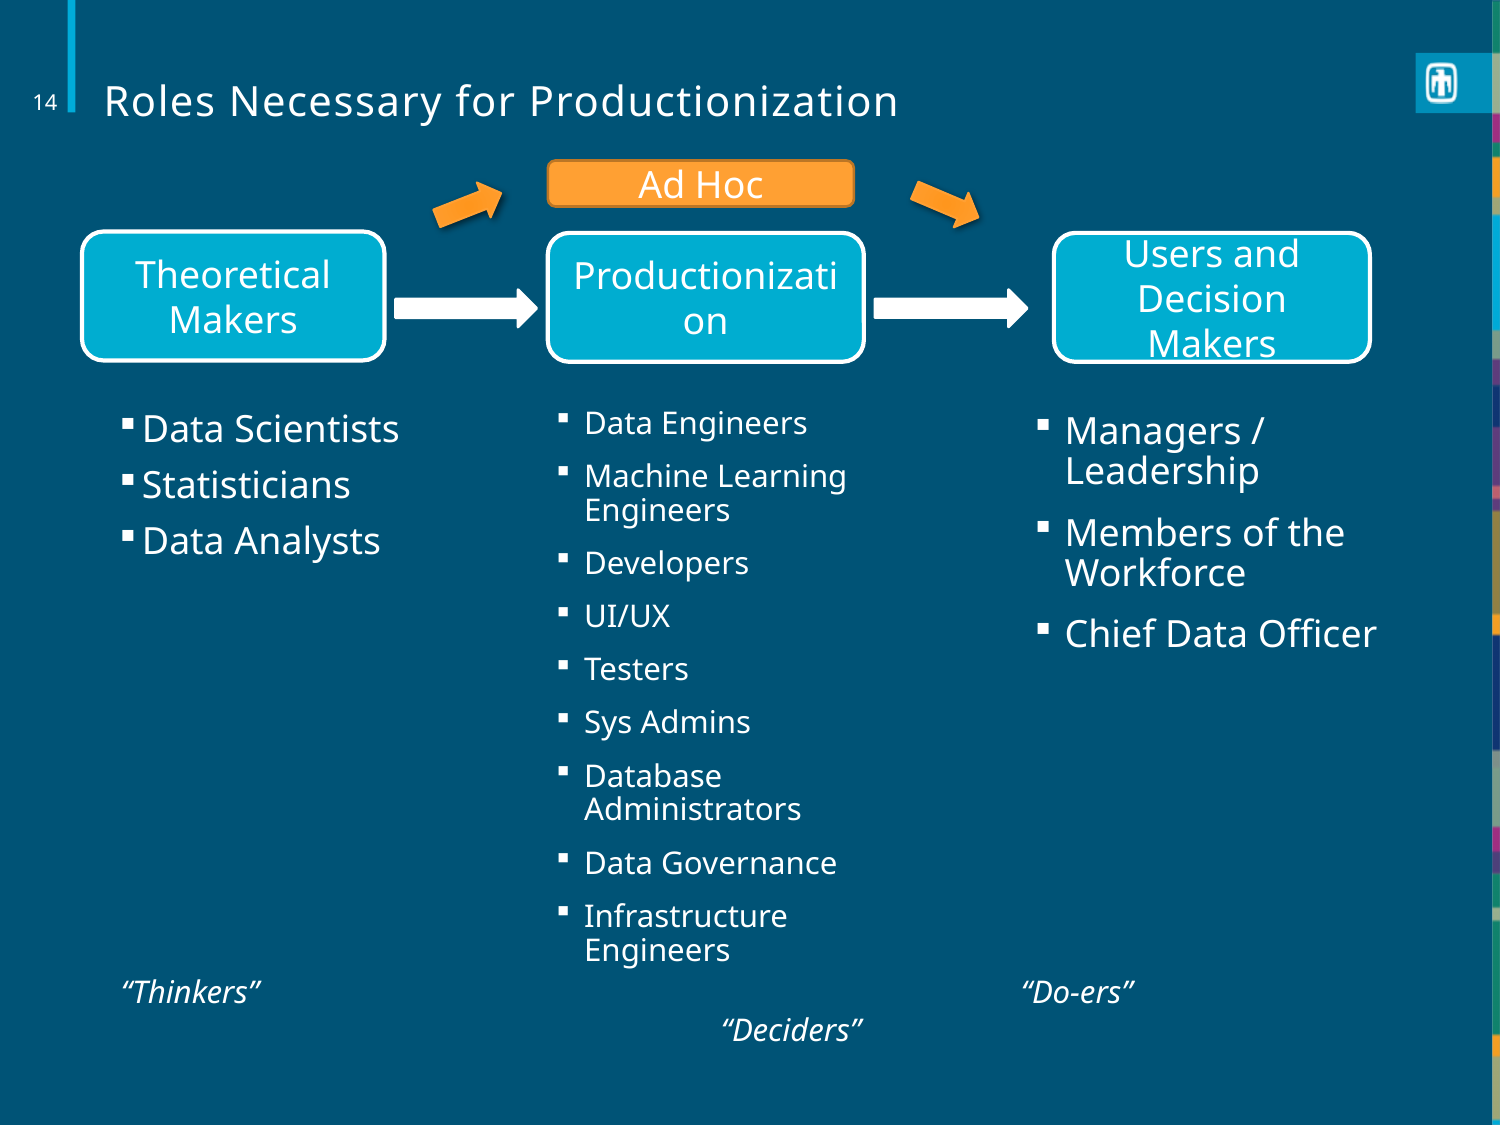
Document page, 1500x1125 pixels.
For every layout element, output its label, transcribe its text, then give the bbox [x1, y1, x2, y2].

text_box Data Engineers Machine Learning Engineers Developers UI/UX Testers Sys Admins Database Administrators Data Governance Infrastructure Engineers [525, 401, 935, 964]
slide_number 14 [7, 73, 73, 133]
text_box Ad Hoc [546, 159, 856, 208]
text_box Managers / Leadership Members of the Workforce Chief Data Officer [1001, 406, 1411, 964]
text_box Productionization [545, 230, 866, 364]
text_box [432, 181, 503, 229]
text_box “Thinkers” “Do-ers” “Deciders” [106, 964, 1437, 1055]
text_box Theoretical Makers [79, 229, 387, 363]
text_box Users and Decision Makers [1051, 230, 1373, 364]
picture [1426, 63, 1457, 103]
list Data Scientists Statisticians Data Analysts [94, 402, 504, 979]
text_box [873, 288, 1029, 329]
picture [1493, 1, 1500, 215]
text_box [394, 288, 538, 329]
picture [1493, 330, 1500, 1120]
title Roles Necessary for Productionization [88, 39, 1327, 133]
text_box [910, 180, 980, 229]
